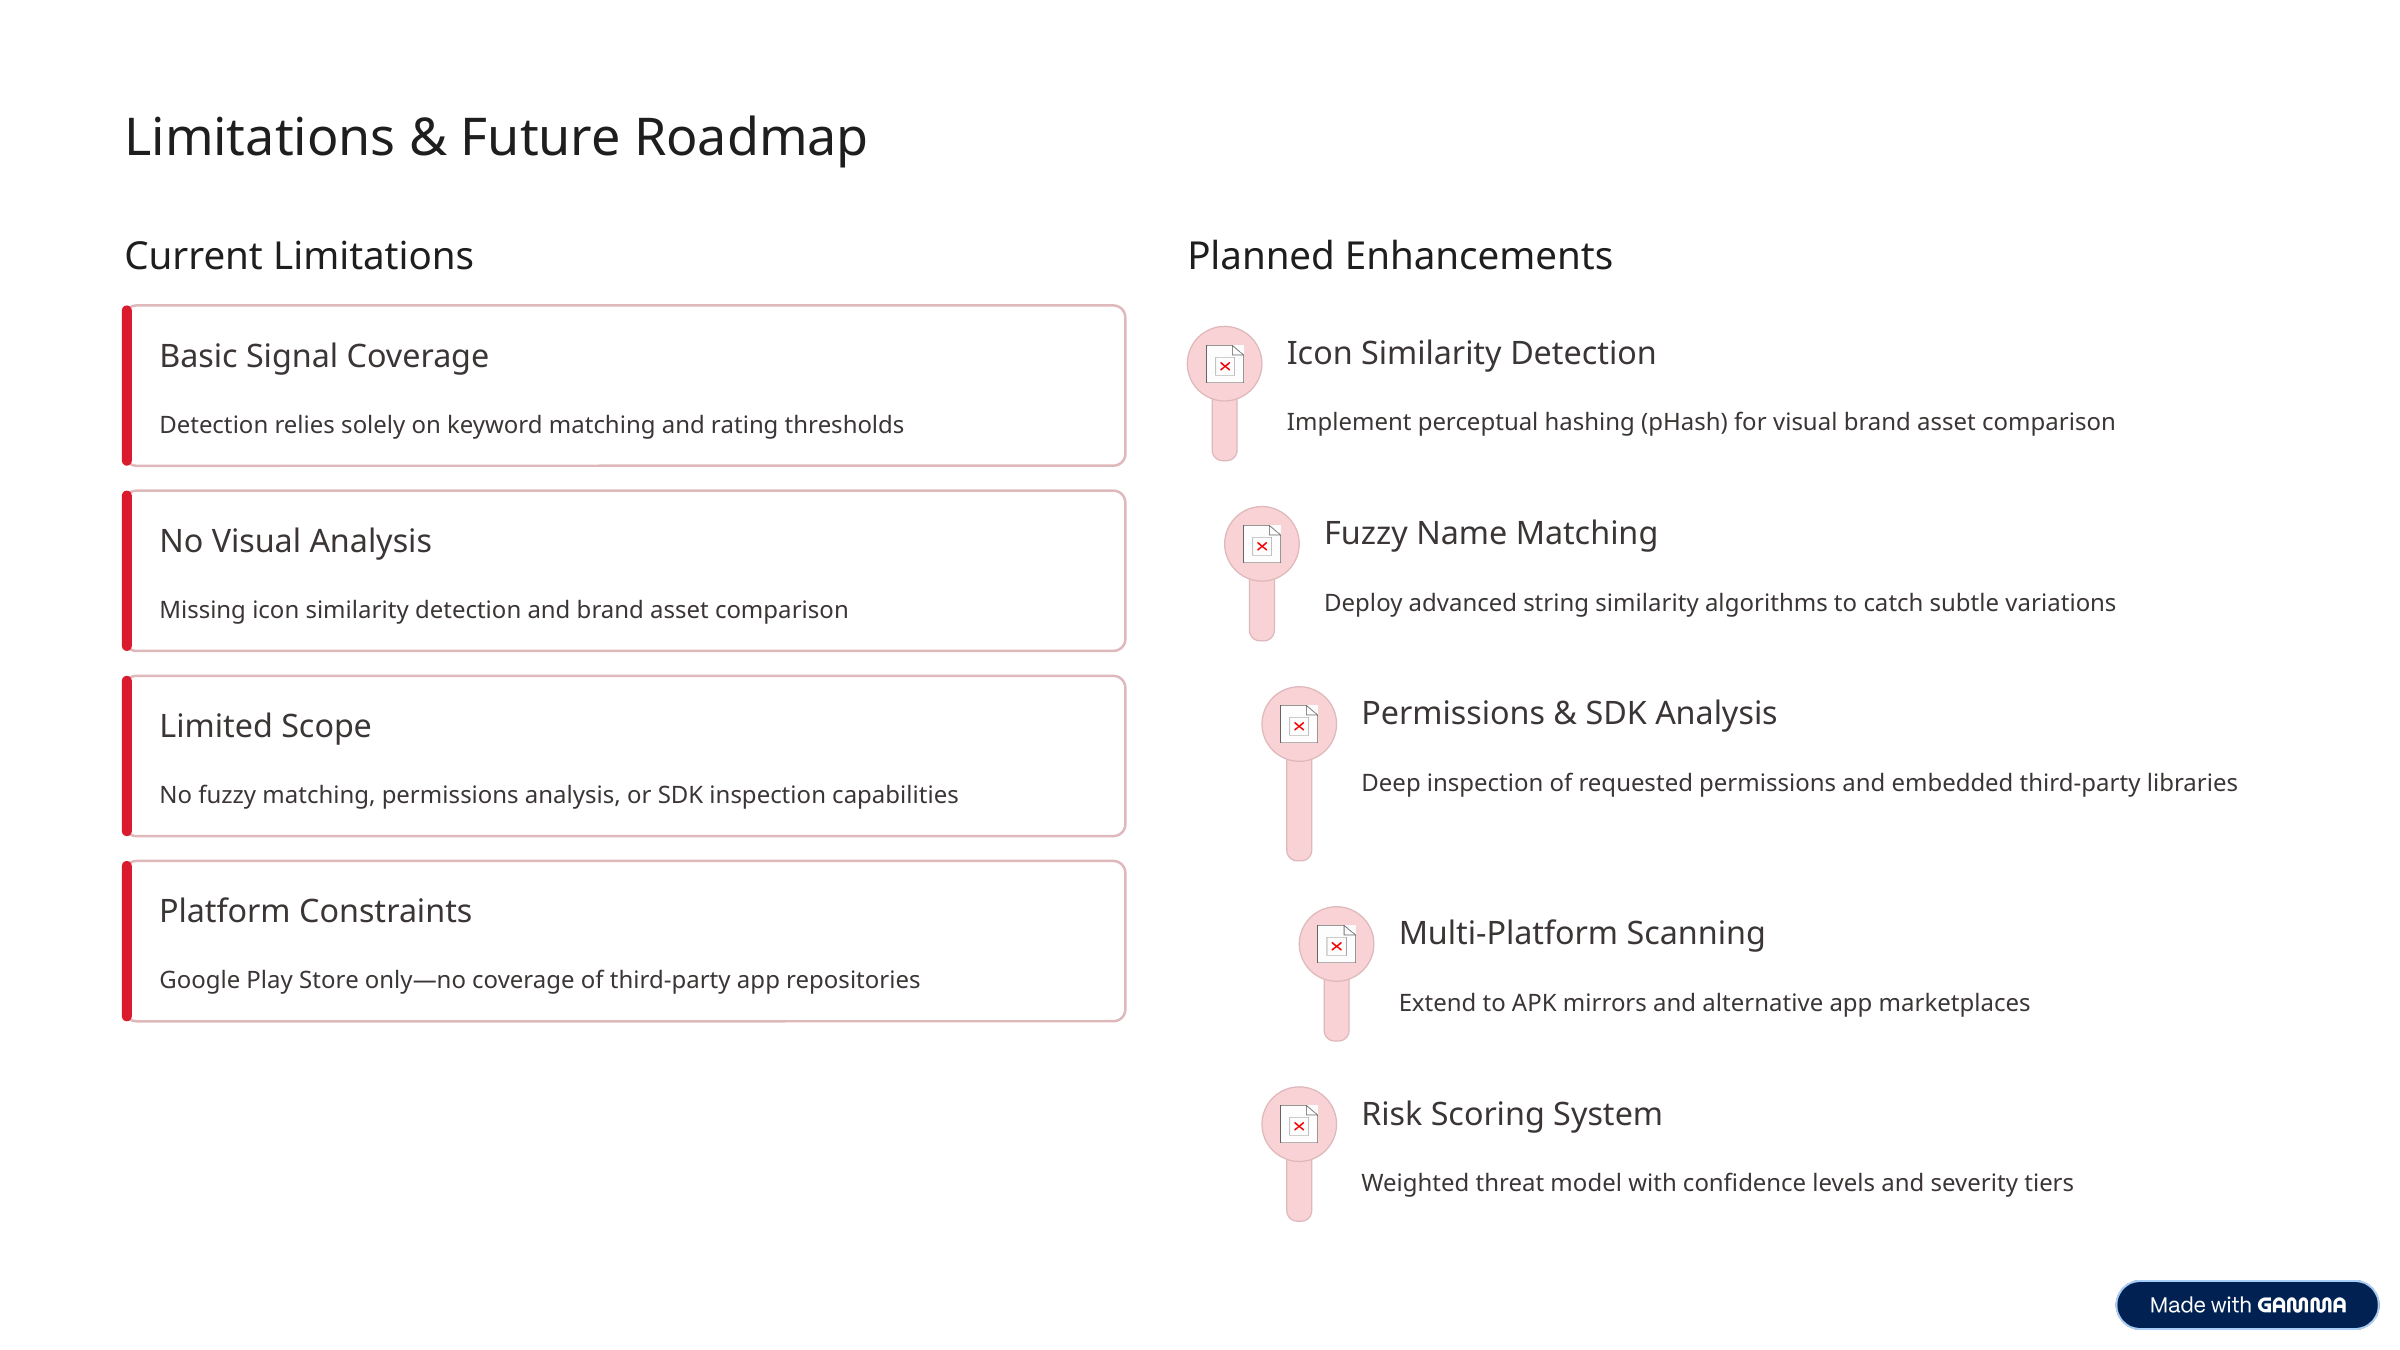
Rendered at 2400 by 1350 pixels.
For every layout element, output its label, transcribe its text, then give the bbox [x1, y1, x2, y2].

picture [1280, 1105, 1318, 1143]
text_box Risk Scoring System [1361, 1090, 1705, 1132]
text_box [1249, 580, 1275, 641]
text_box Fuzzy Name Matching [1324, 510, 1688, 552]
text_box Weighted threat model with confidence levels and severity tiers [1361, 1156, 2277, 1197]
text_box Deploy advanced string similarity algorithms to catch subtle variations [1324, 576, 2277, 616]
text_box [1286, 760, 1312, 861]
text_box [131, 675, 1126, 837]
text_box No Visual Analysis [159, 517, 487, 559]
picture [1317, 925, 1356, 963]
picture [1205, 345, 1244, 383]
text_box Missing icon similarity detection and brand asset comparison [159, 583, 1099, 624]
text_box No fuzzy matching, permissions analysis, or SDK inspection capabilities [159, 768, 1099, 809]
text_box [1187, 326, 1262, 401]
text_box Limitations & Future Roadmap [124, 100, 933, 167]
text_box Planned Enhancements [1187, 228, 1657, 278]
picture [1243, 525, 1281, 563]
text_box [1224, 506, 1300, 582]
text_box [1324, 980, 1350, 1042]
text_box Implement perceptual hashing (pHash) for visual brand asset comparison [1286, 396, 2277, 436]
text_box Permissions & SDK Analysis [1361, 690, 1824, 732]
text_box [1261, 686, 1337, 762]
text_box [1261, 1086, 1337, 1162]
text_box [121, 490, 132, 651]
text_box [131, 490, 1126, 651]
text_box Icon Similarity Detection [1286, 330, 1705, 372]
text_box [121, 675, 132, 837]
text_box [131, 305, 1126, 466]
text_box Basic Signal Coverage [159, 332, 532, 374]
text_box Platform Constraints [159, 888, 510, 930]
text_box [121, 860, 132, 1022]
picture [2106, 1271, 2389, 1339]
text_box [1299, 906, 1374, 982]
text_box [131, 860, 1126, 1022]
text_box Detection relies solely on keyword matching and rating thresholds [159, 398, 1099, 439]
text_box Limited Scope [159, 703, 487, 745]
text_box Current Limitations [124, 228, 518, 278]
text_box Google Play Store only—no coverage of third-party app repositories [159, 954, 1099, 994]
text_box [121, 305, 132, 466]
picture [1280, 705, 1318, 743]
text_box Extend to APK mirrors and alternative app marketplaces [1398, 976, 2277, 1017]
text_box Multi-Platform Scanning [1398, 910, 1813, 952]
text_box [1212, 399, 1238, 461]
text_box [1286, 1160, 1312, 1222]
text_box Deep inspection of requested permissions and embedded third-party libraries [1361, 756, 2277, 836]
